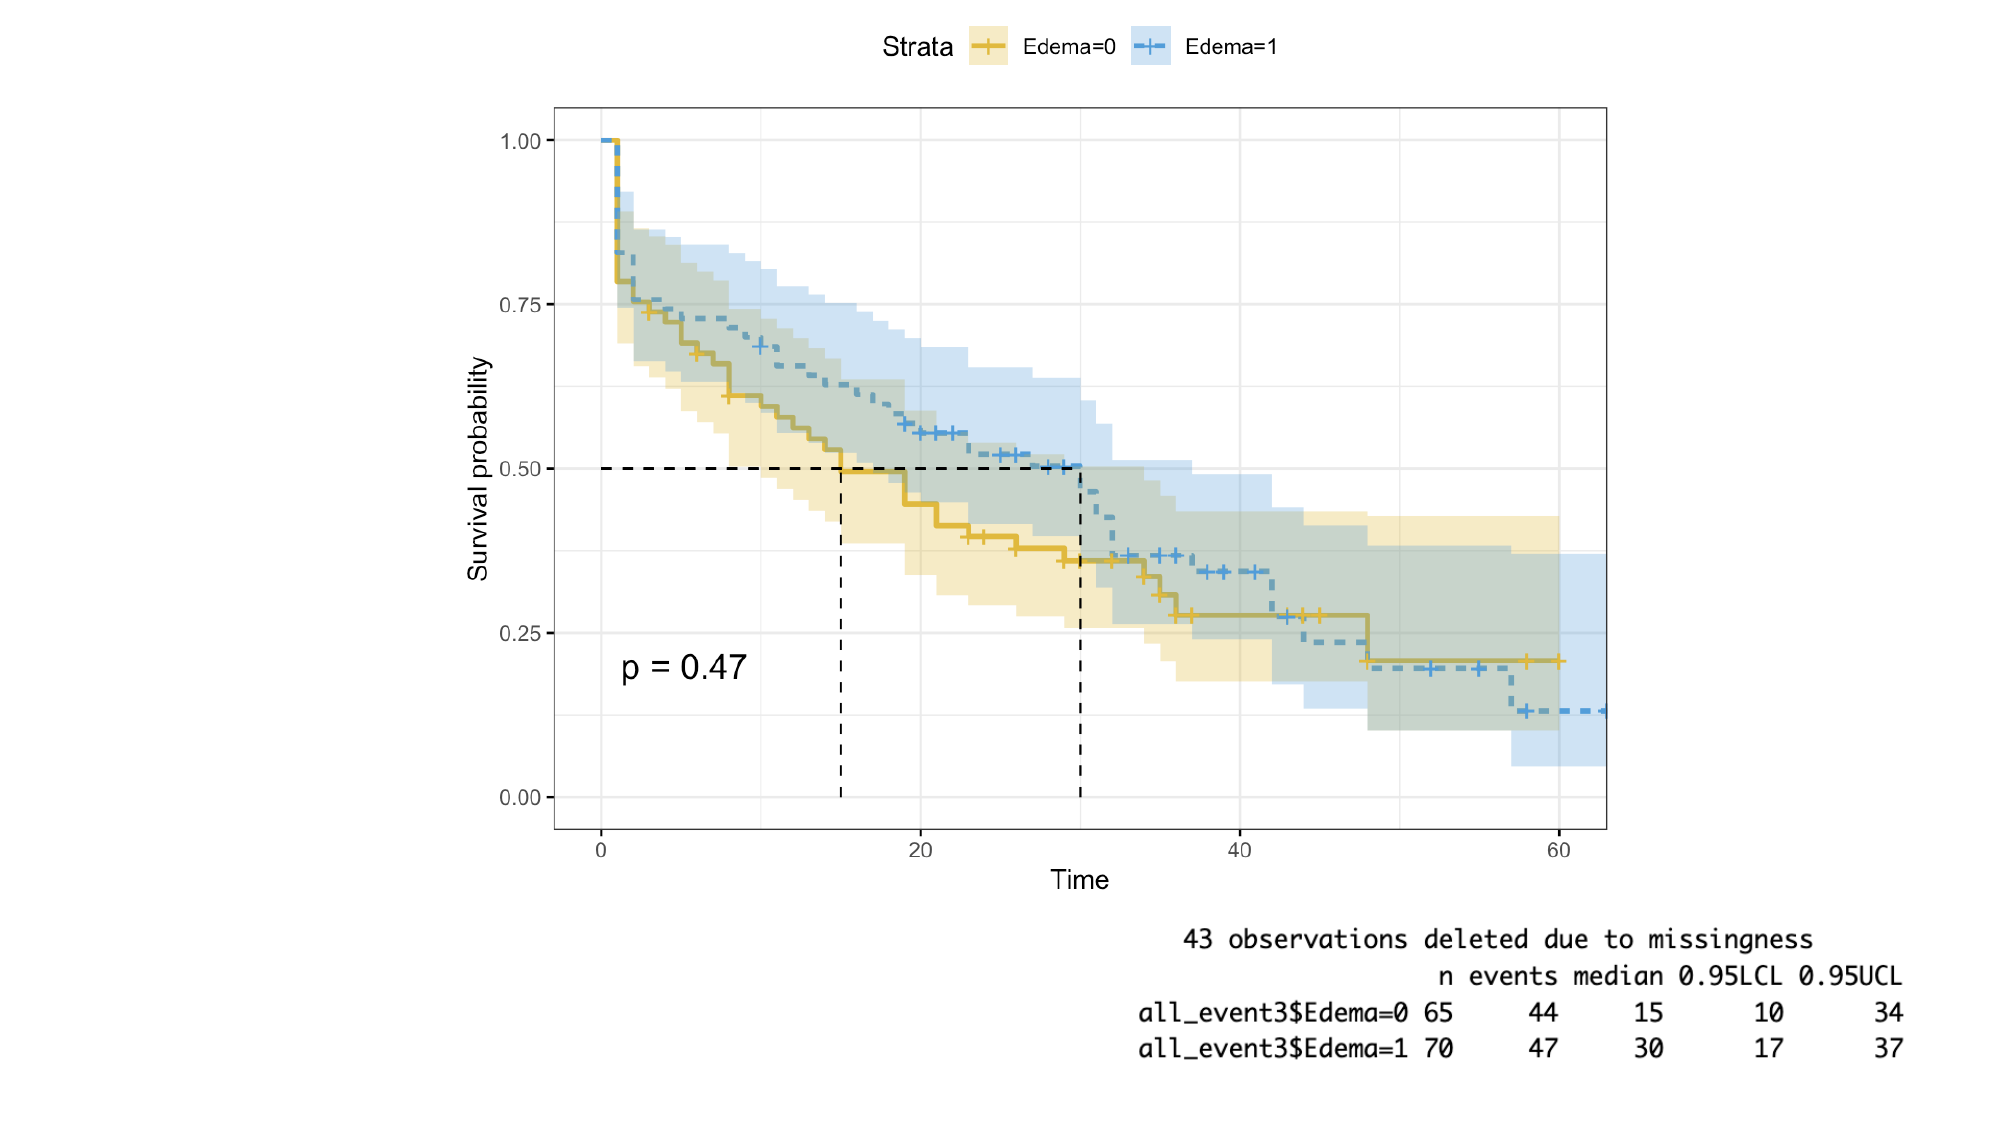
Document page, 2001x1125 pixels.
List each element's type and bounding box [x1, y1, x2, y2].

picture [463, 0, 1943, 1072]
